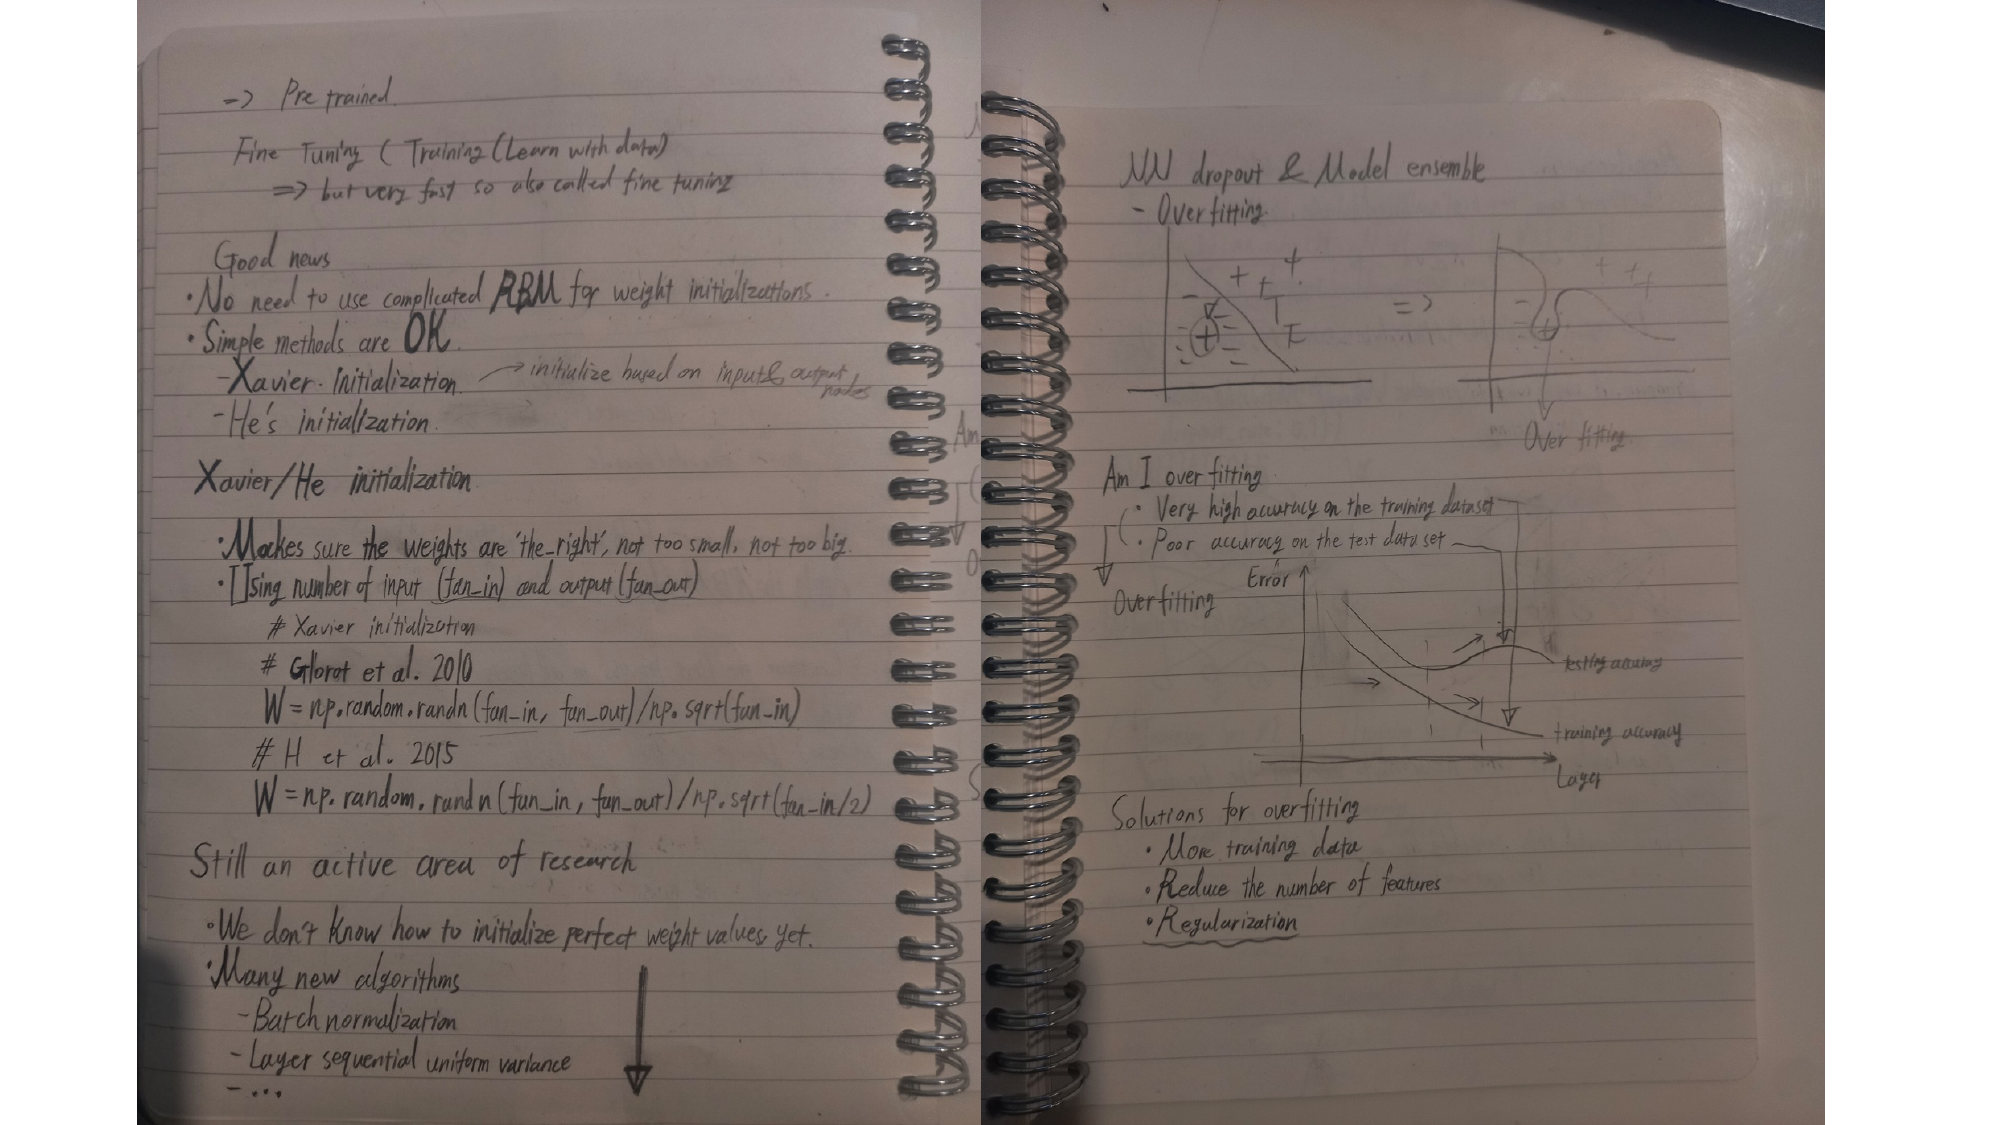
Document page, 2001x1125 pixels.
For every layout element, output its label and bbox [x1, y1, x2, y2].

picture [137, 0, 1825, 1125]
